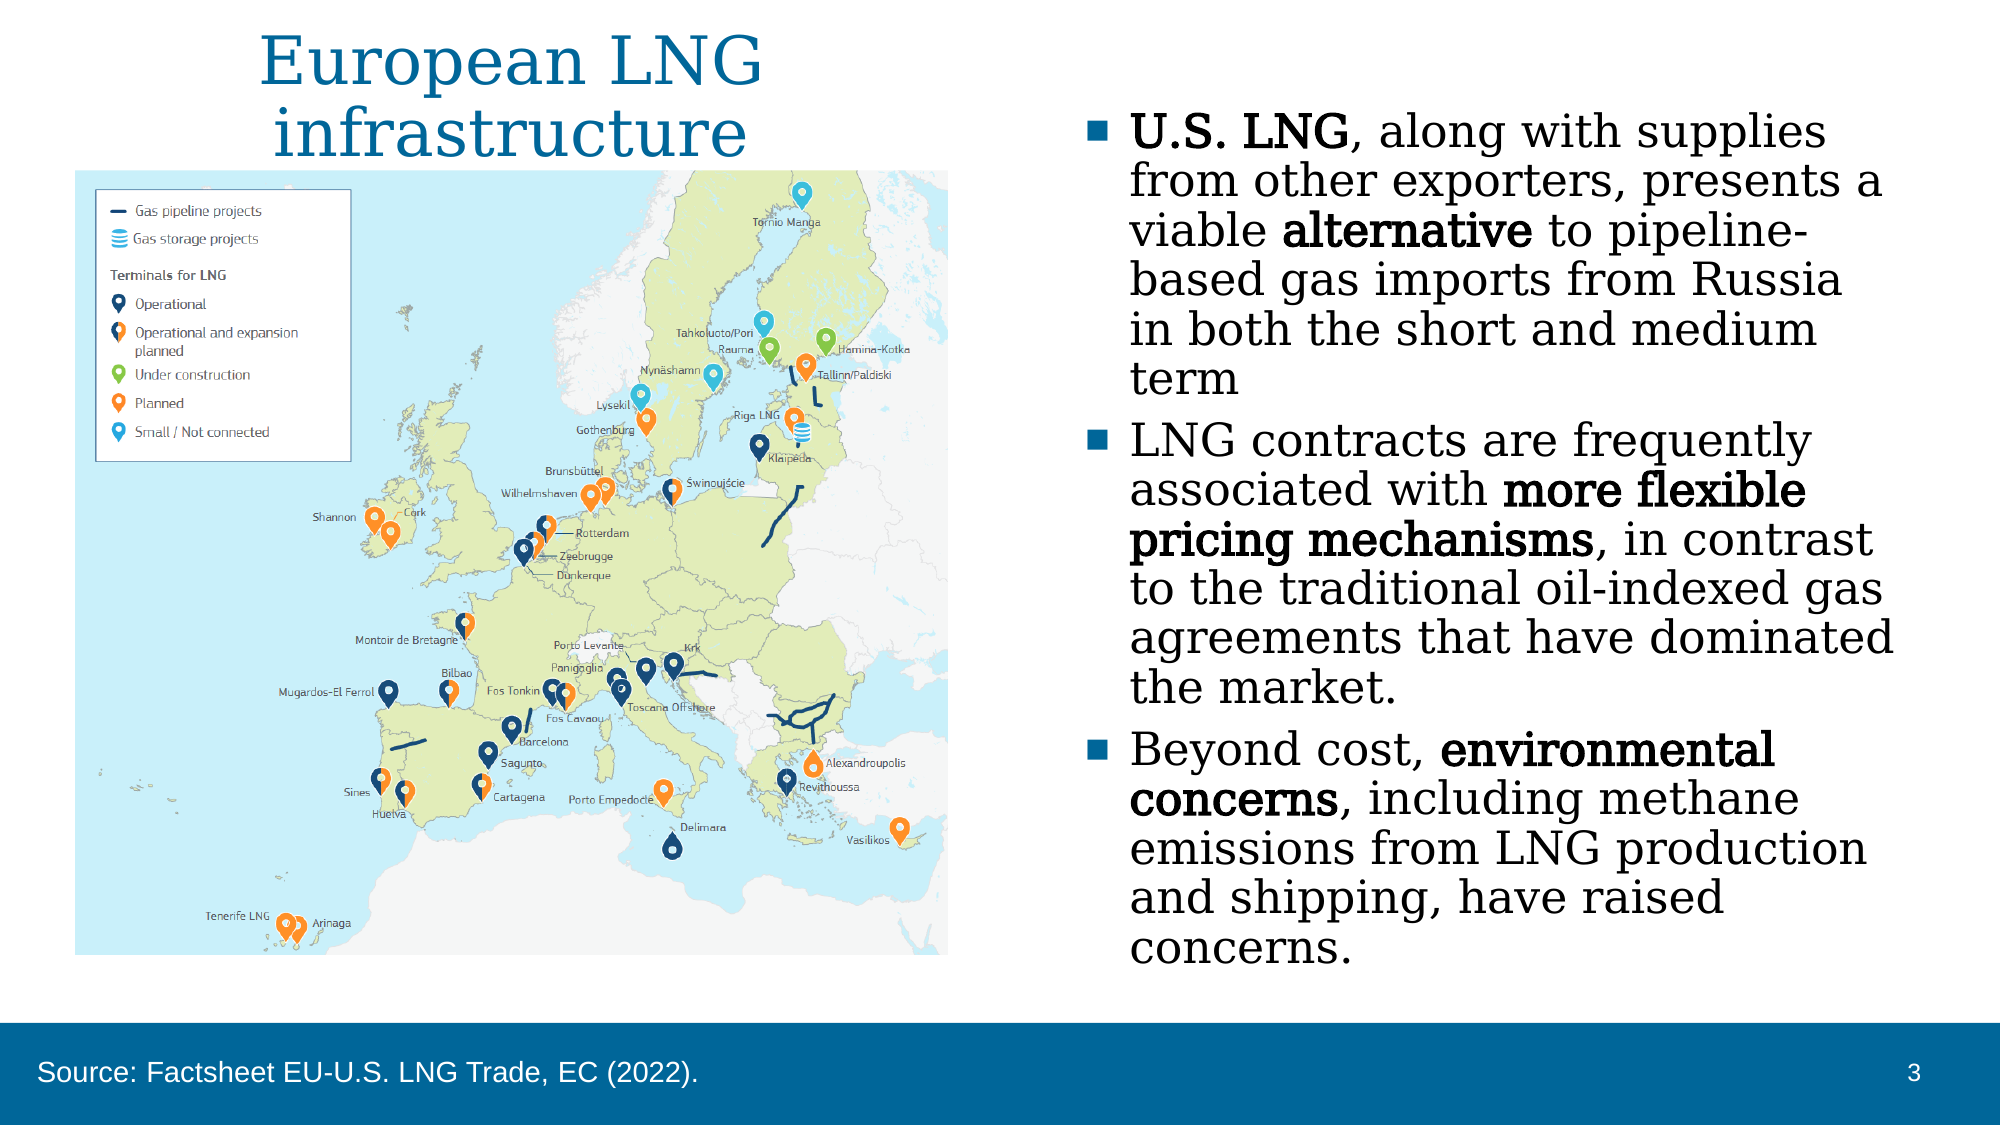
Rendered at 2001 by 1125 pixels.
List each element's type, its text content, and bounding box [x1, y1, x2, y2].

picture [75, 170, 948, 955]
text_box European LNG infrastructure [22, 47, 1002, 171]
list U.S. LNG, along with supplies from other exporters, presents a viable alternative to pipeline-based gas imports from Russia in both the short and medium term LNG contracts are frequently associated with more flexible pricing mechanisms, in contrast to the traditional oil-indexed gas agreements that have dominated the market. Beyond cost, environmental concerns, including methane emissions from LNG production and shipping, have raised concerns. [1085, 108, 1898, 973]
slide_number 3 [1785, 1047, 1922, 1095]
text_box Source: Factsheet EU-U.S. LNG Trade, EC (2022). [21, 1054, 1408, 1088]
